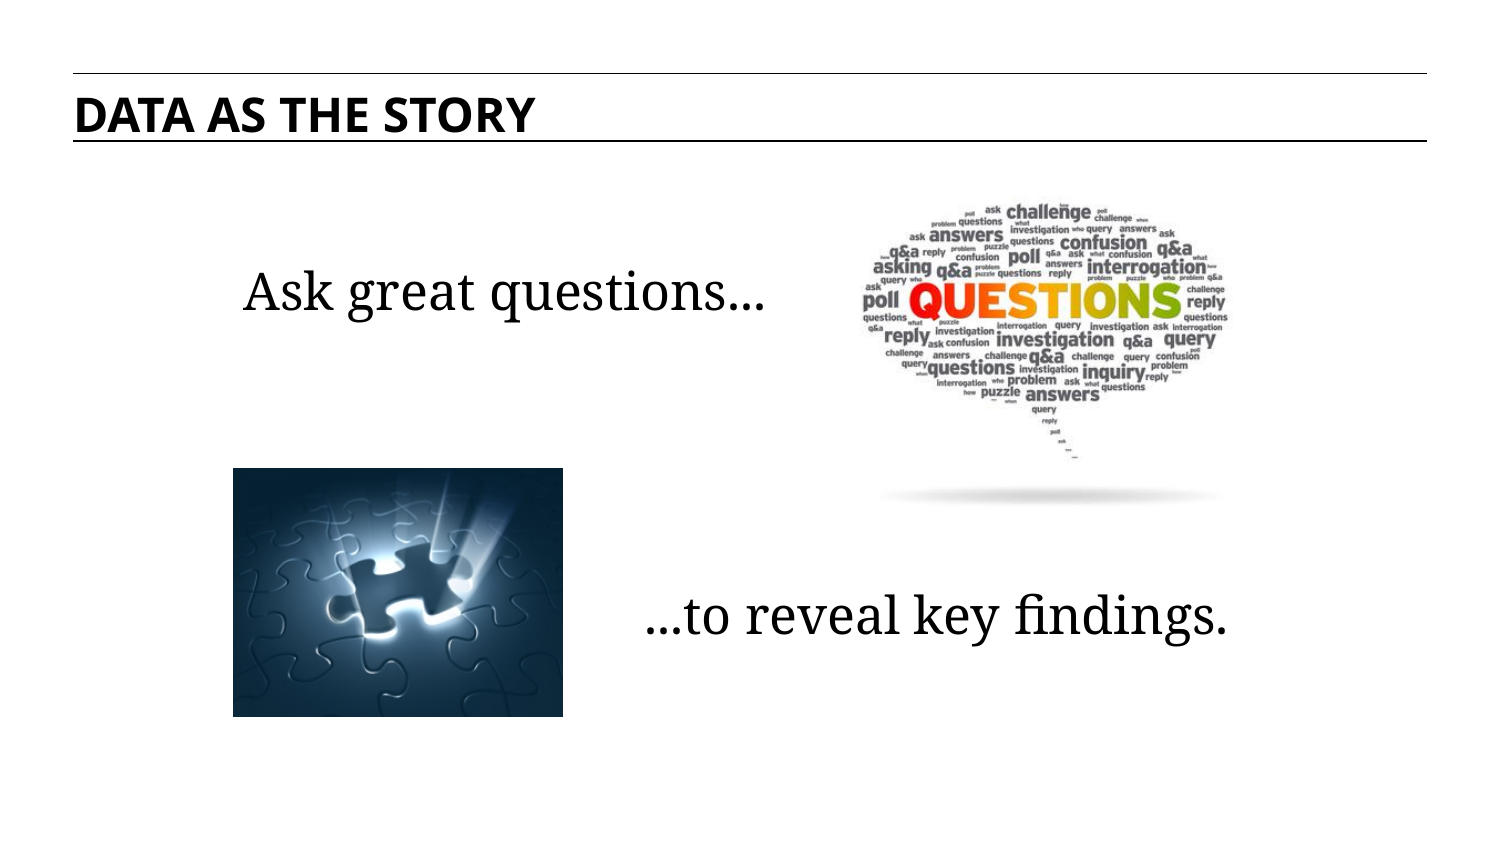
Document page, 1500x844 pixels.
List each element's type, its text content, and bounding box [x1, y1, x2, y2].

picture [232, 468, 564, 717]
text_box DATA AS THE STORY [73, 85, 964, 135]
picture [851, 195, 1262, 532]
text_box ...to reveal key findings. [633, 577, 1342, 652]
text_box Ask great questions... [233, 253, 791, 329]
